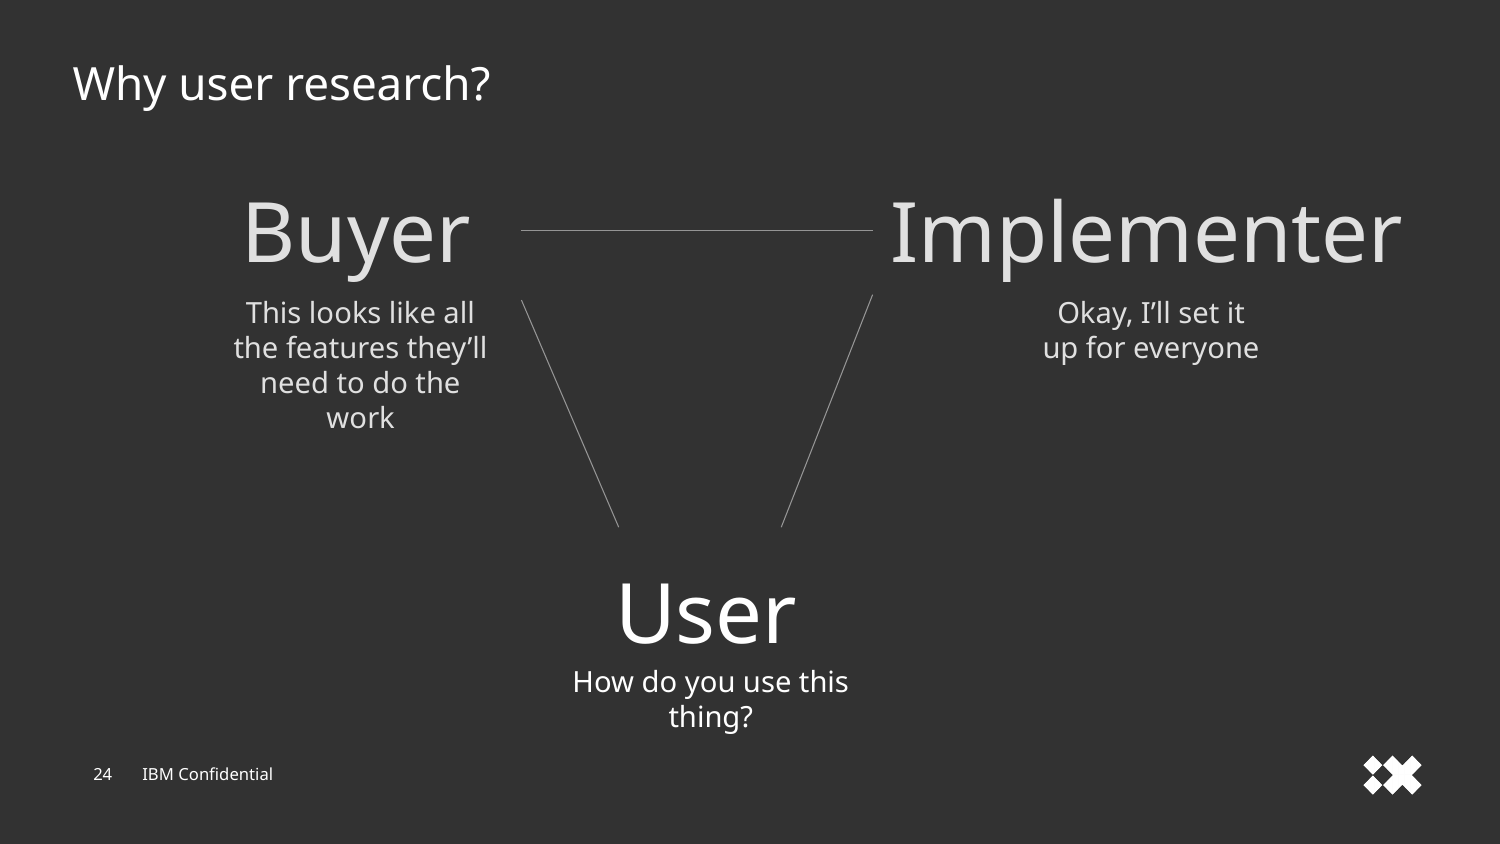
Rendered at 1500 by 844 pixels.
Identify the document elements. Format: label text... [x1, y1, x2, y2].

text_box Okay, I’ll set it up for everyone [1042, 294, 1260, 365]
text_box User [615, 559, 807, 661]
text_box Implementer [889, 179, 1413, 280]
text_box Buyer [241, 179, 481, 280]
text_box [521, 294, 873, 528]
text_box This looks like all the features they’ll need to do the work [228, 294, 493, 435]
footer IBM Confidential [142, 758, 368, 792]
slide_number 24 [72, 758, 134, 792]
text_box How do you use this thing? [528, 663, 894, 734]
title Why user research? [72, 60, 1423, 112]
picture [1363, 755, 1422, 795]
